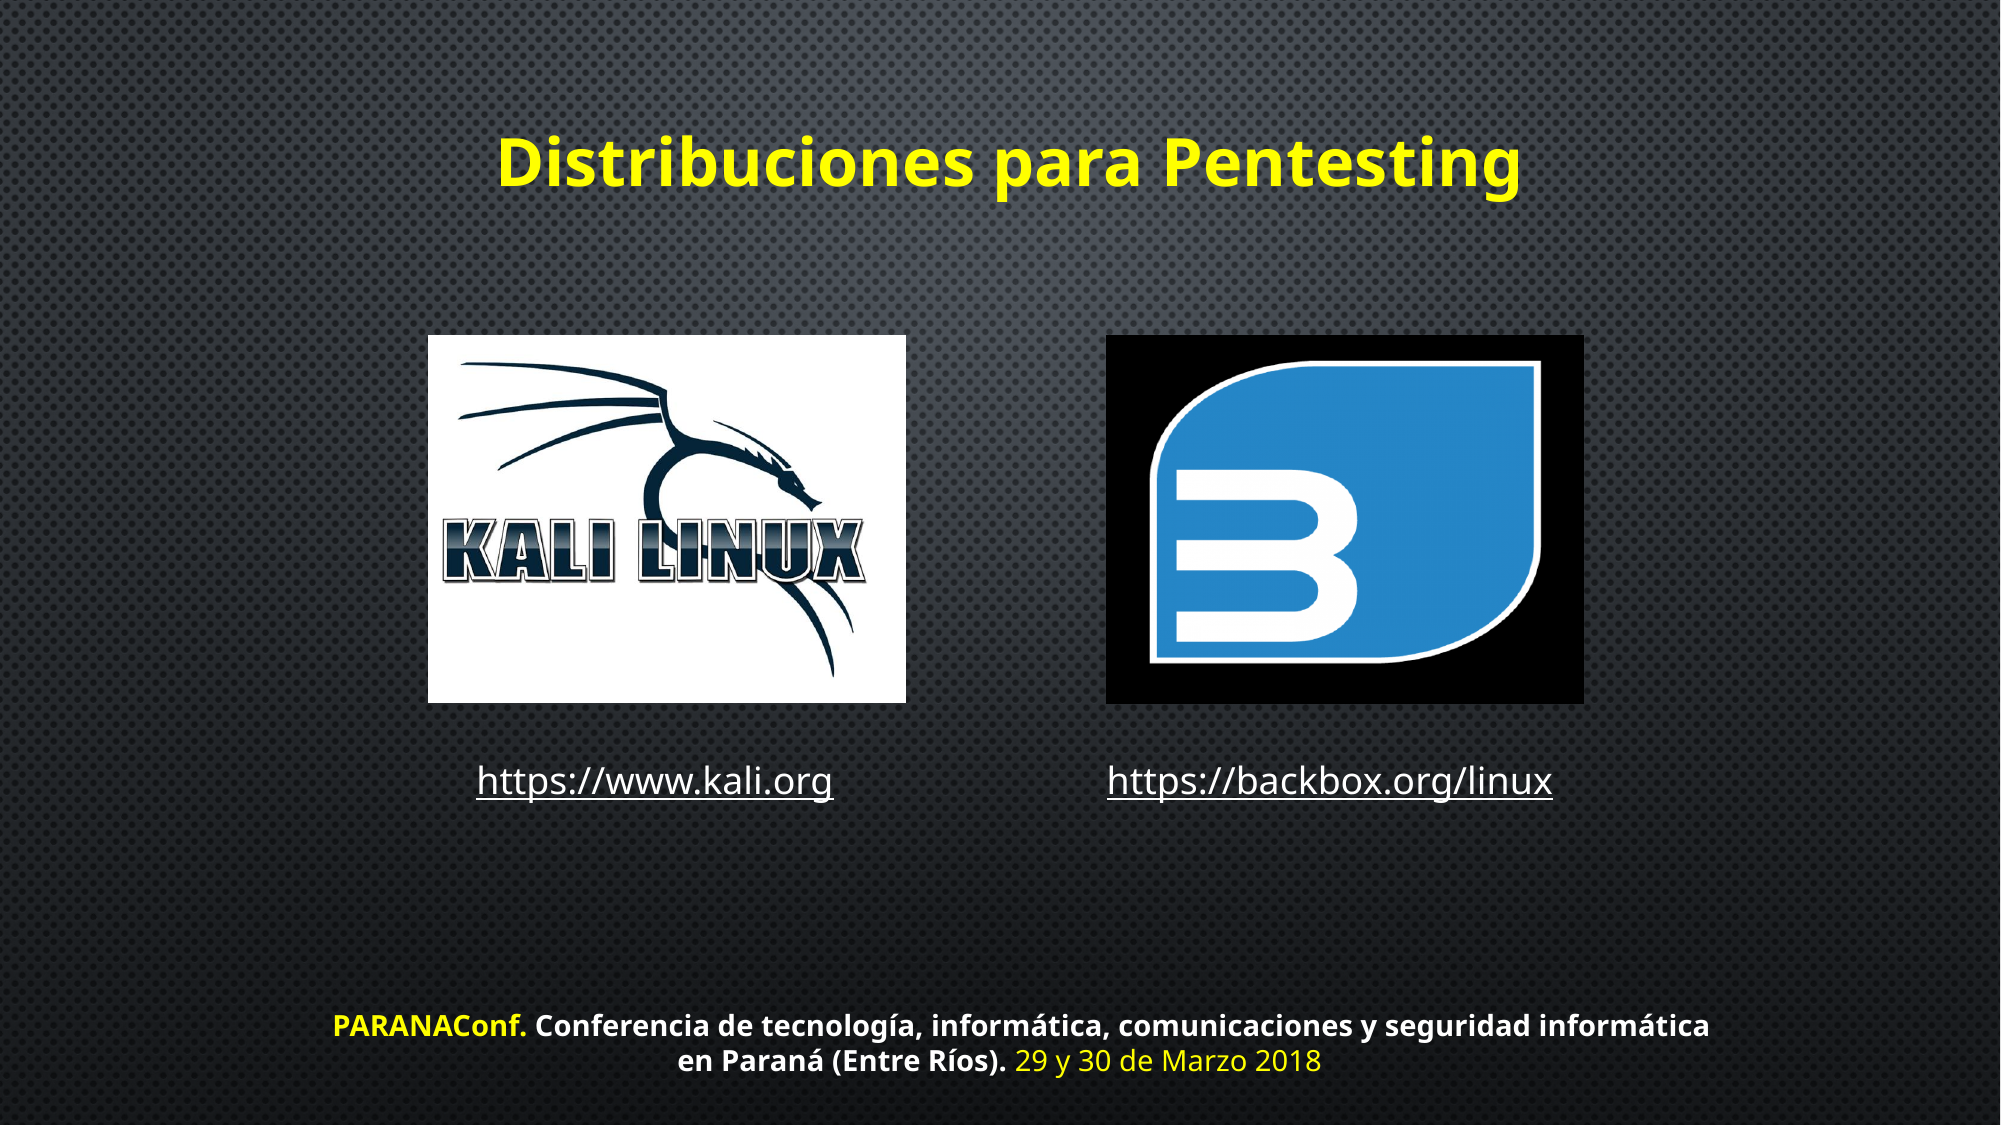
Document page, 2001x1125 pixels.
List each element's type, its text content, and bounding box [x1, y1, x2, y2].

text_box https://backbox.org/linux [1091, 750, 1536, 811]
text_box Distribuciones para Pentesting [480, 112, 1495, 208]
picture [0, 0, 2001, 1125]
text_box PARANAConf. Conferencia de tecnología, informática, comunicaciones y seguridad informática en Paraná (Entre Ríos). 29 y 30 de Marzo 2018 [273, 999, 1727, 1088]
text_box https://www.kali.org [461, 750, 823, 811]
